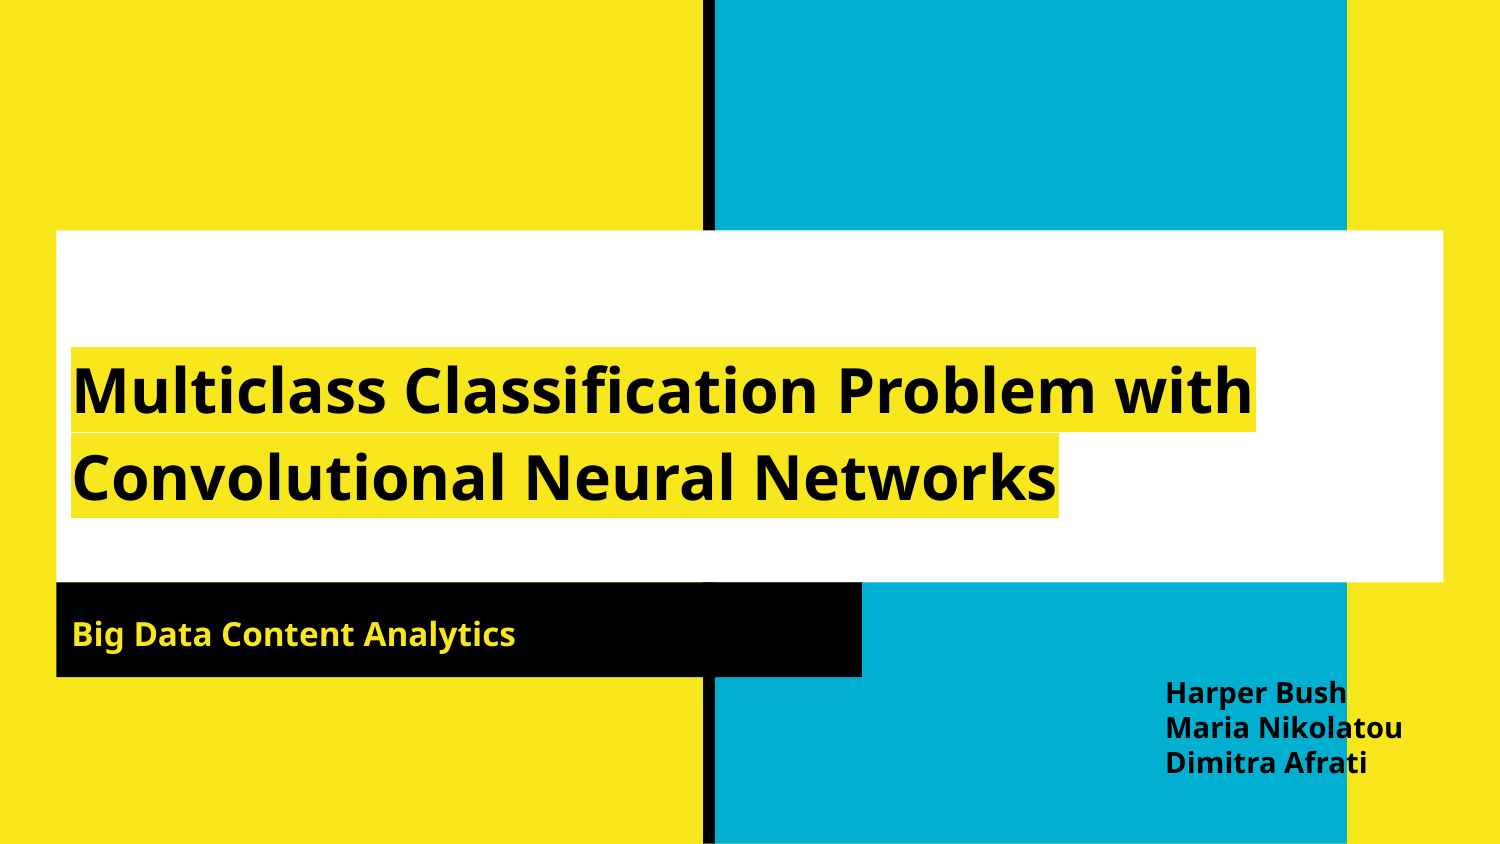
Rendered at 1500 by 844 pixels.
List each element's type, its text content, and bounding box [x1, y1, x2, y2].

title Multiclass Classification Problem with Convolutional Neural Networks [56, 230, 1444, 583]
subtitle Big Data Content Analytics [56, 582, 862, 678]
text_box Harper Bush Maria Nikolatou Dimitra Afrati [1150, 658, 1489, 798]
